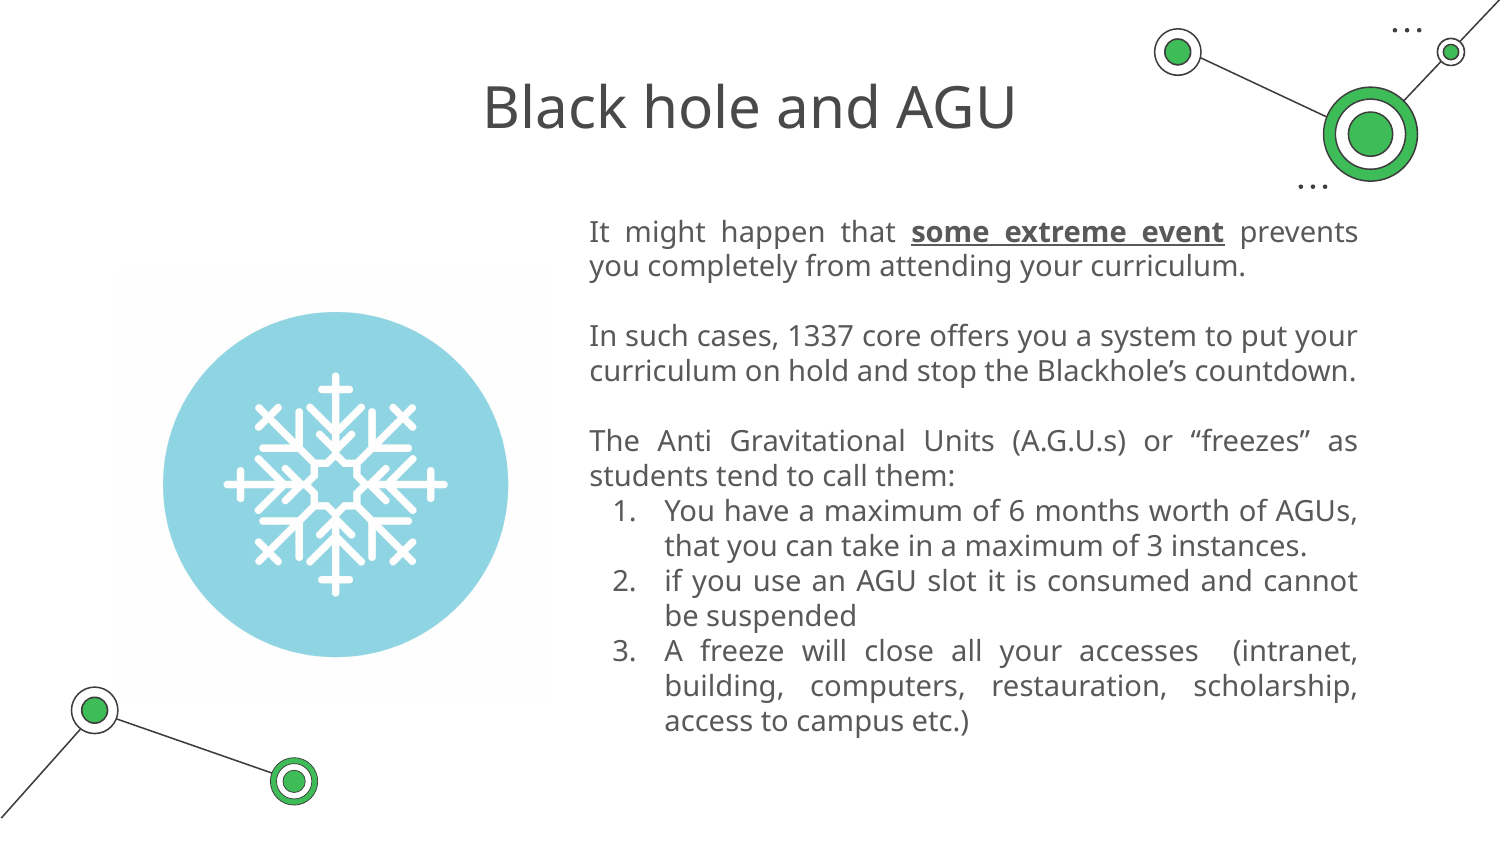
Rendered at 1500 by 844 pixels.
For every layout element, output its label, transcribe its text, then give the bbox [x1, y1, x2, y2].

title Black hole and AGU [344, 56, 1157, 153]
picture [118, 267, 554, 702]
list It might happen that some extreme event prevents you completely from attending your curriculum. In such cases, 1337 core offers you a system to put your curriculum on hold and stop the Blackhole’s countdown. The Anti Gravitational Units (A.G.U.s) or “freezes” as students tend to call them: You have a maximum of 6 months worth of AGUs, that you can take in a maximum of 3 instances. if you use an AGU slot it is consumed and cannot be suspended A freeze will close all your accesses (intranet, building, computers, restauration, scholarship, access to campus etc.) [574, 169, 1374, 781]
